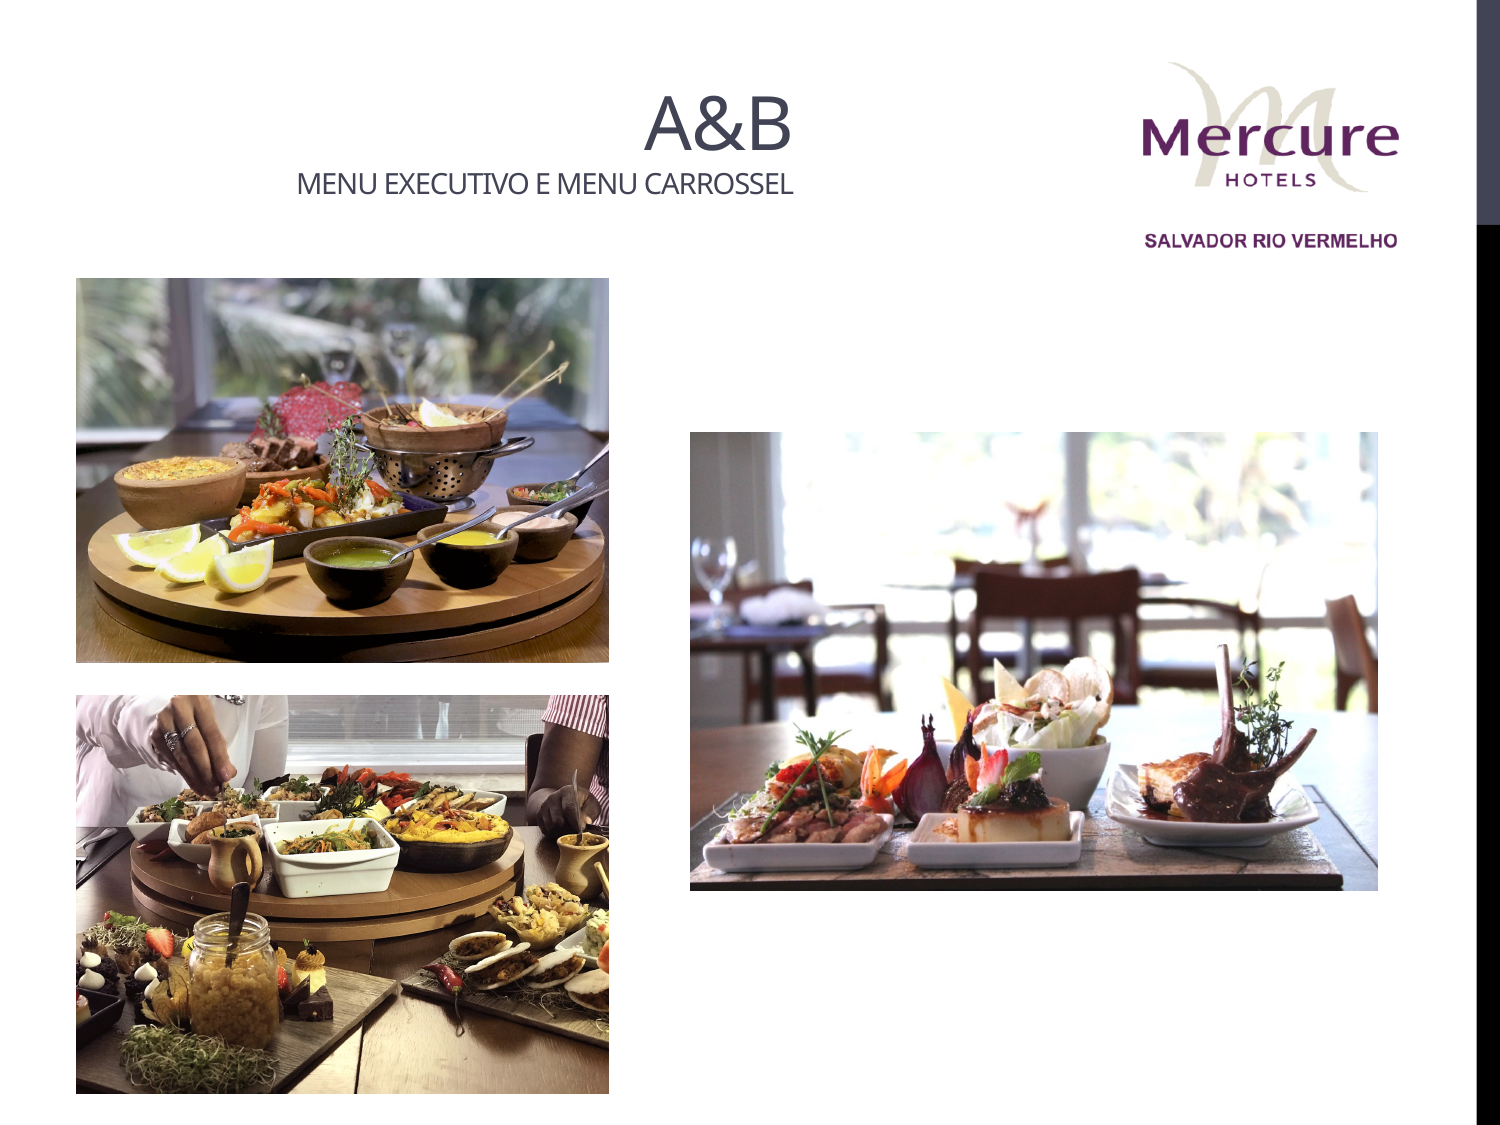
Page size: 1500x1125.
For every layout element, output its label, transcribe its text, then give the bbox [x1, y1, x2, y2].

picture [690, 432, 1378, 891]
picture [1080, 0, 1461, 364]
picture [76, 694, 609, 1095]
picture [76, 278, 609, 664]
title A&B Menu executivo e menu Carrossel [41, 42, 809, 209]
